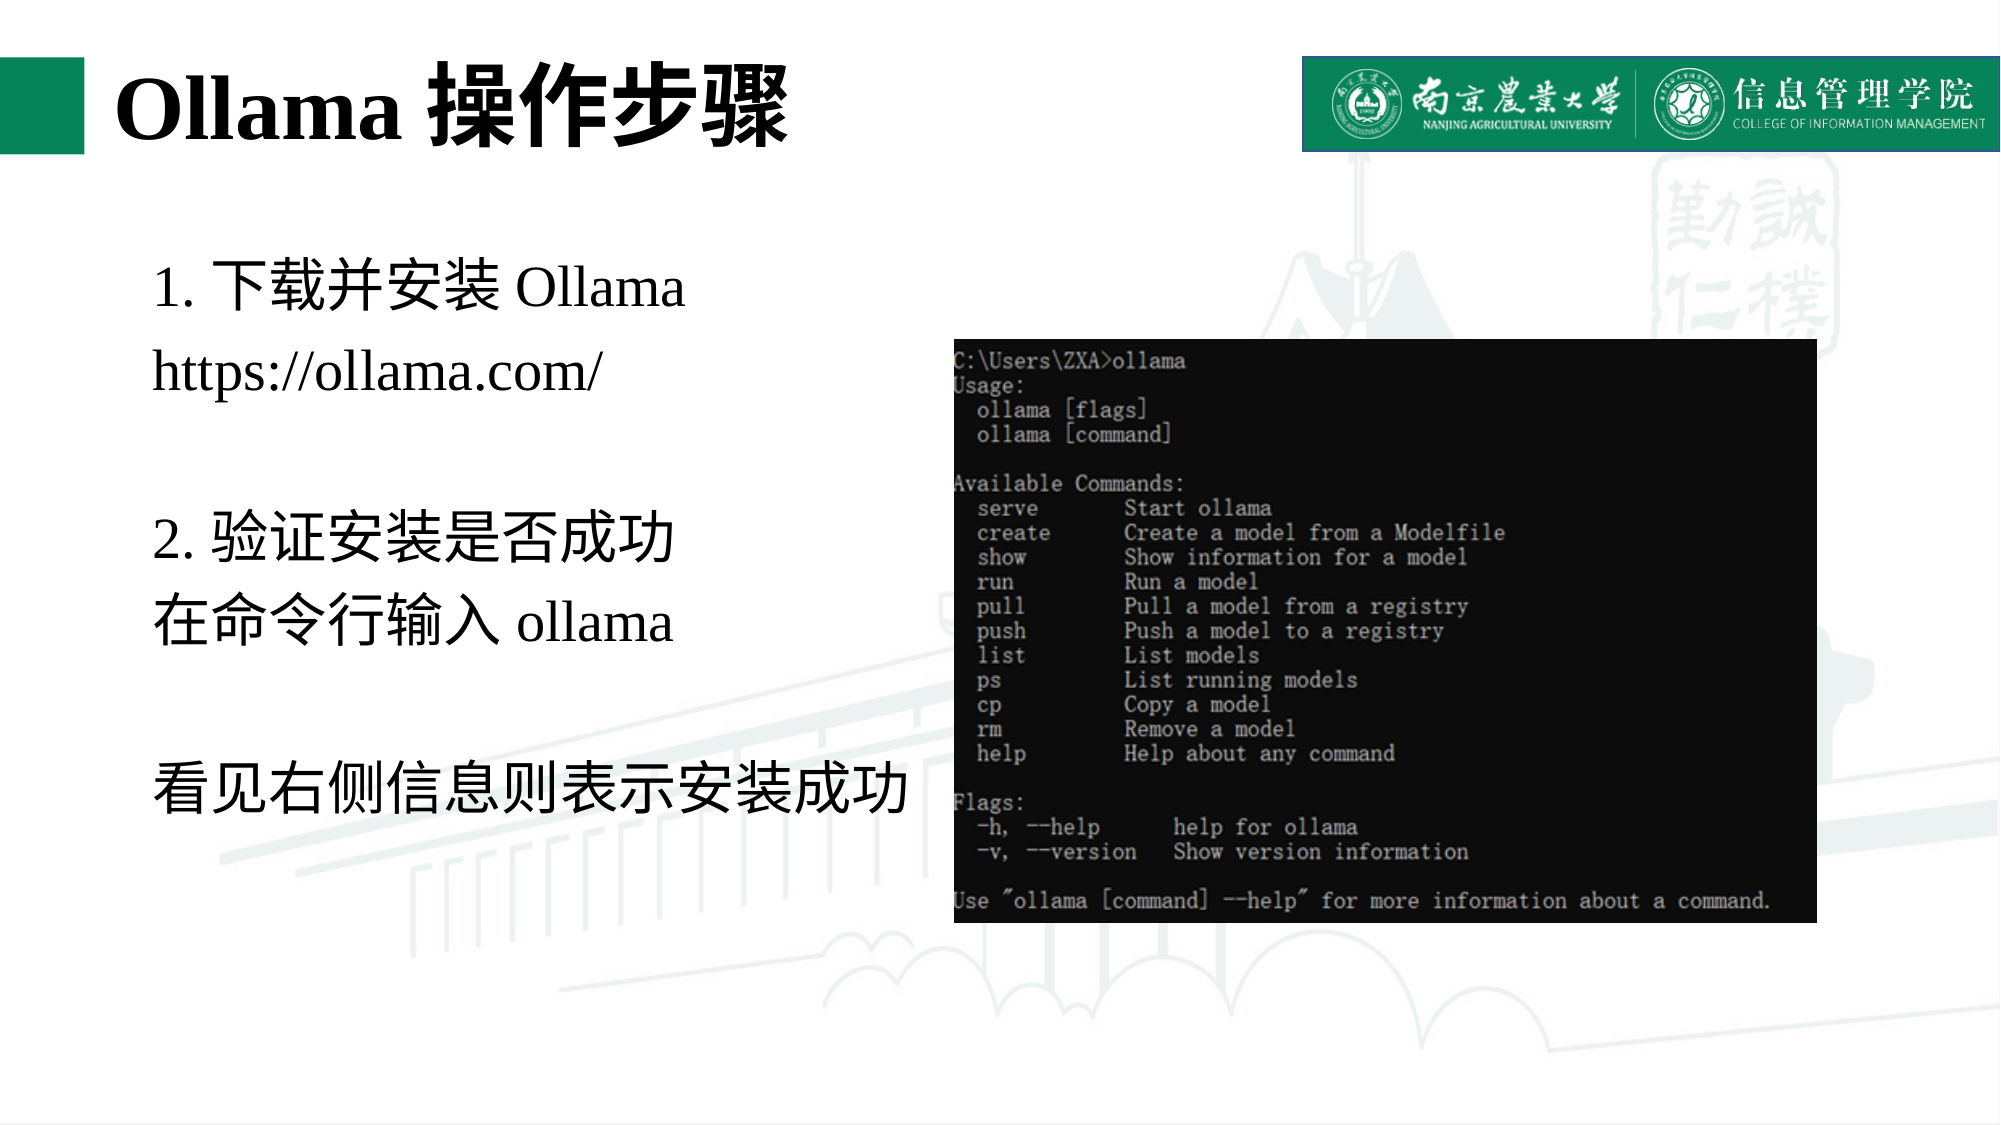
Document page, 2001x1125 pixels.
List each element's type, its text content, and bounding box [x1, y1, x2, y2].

picture [1332, 68, 1985, 140]
picture [954, 339, 1817, 923]
title Ollama操作步骤 [98, 32, 1248, 188]
list 1.下载并安装Ollama https://ollama.com/ 2.验证安装是否成功 在命令行输入ollama 看见右侧信息则表示安装成功 [137, 248, 1863, 1014]
